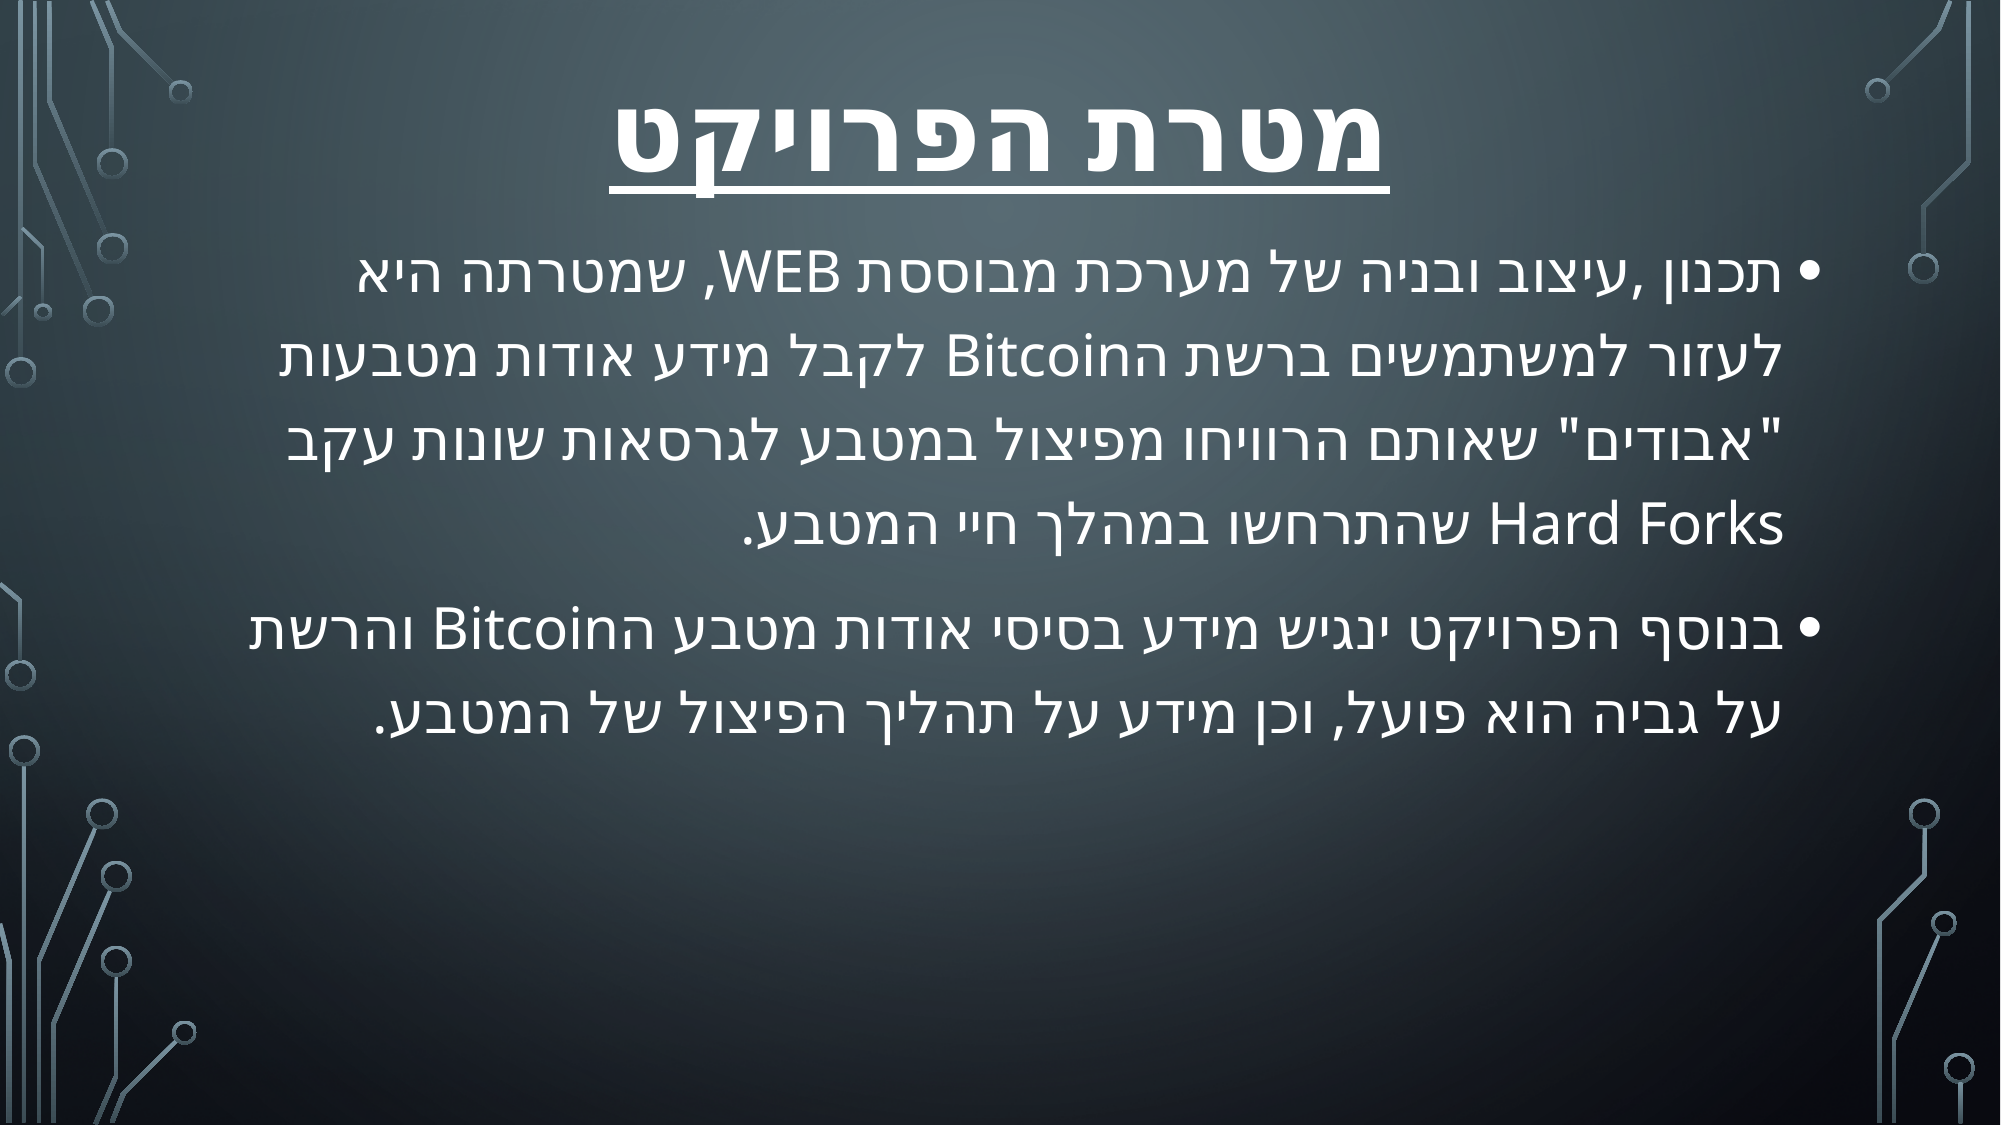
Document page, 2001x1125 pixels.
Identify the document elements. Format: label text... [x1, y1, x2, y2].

list תכנון ,עיצוב ובניה של מערכת מבוססת WEB, שמטרתה היא לעזור למשתמשים ברשת הBitcoin לקבל מידע אודות מטבעות "אבודים" שאותם הרוויחו מפיצול במטבע לגרסאות שונות עקב Hard Forks שהתרחשו במהלך חיי המטבע. בנוסף הפרויקט ינגיש מידע בסיסי אודות מטבע הBitcoin והרשת על גביה הוא פועל, וכן מידע על תהליך הפיצול של המטבע. [213, 212, 1839, 756]
title מטרת הפרויקט [187, 13, 1813, 256]
